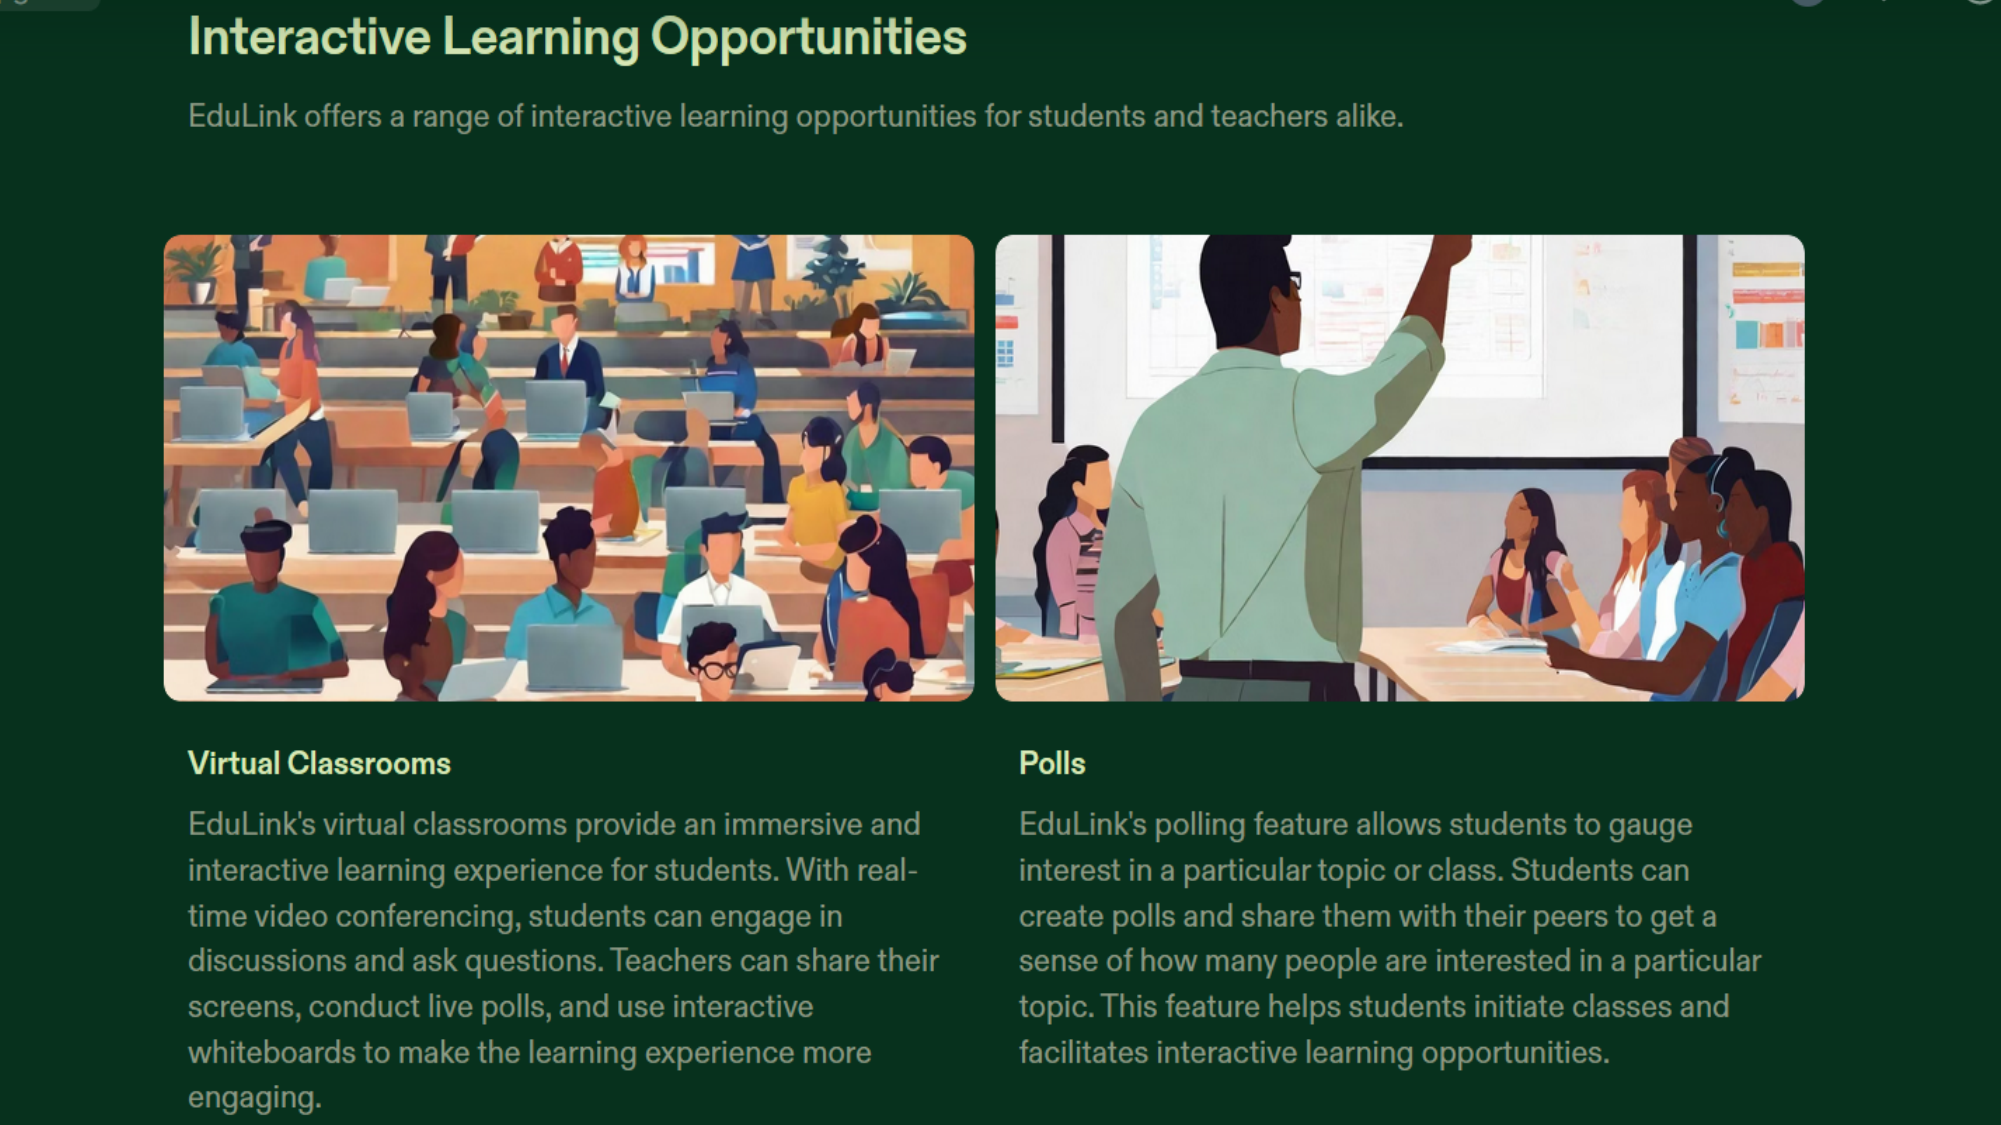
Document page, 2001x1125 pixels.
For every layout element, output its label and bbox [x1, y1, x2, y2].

list [0, 0, 2000, 1125]
